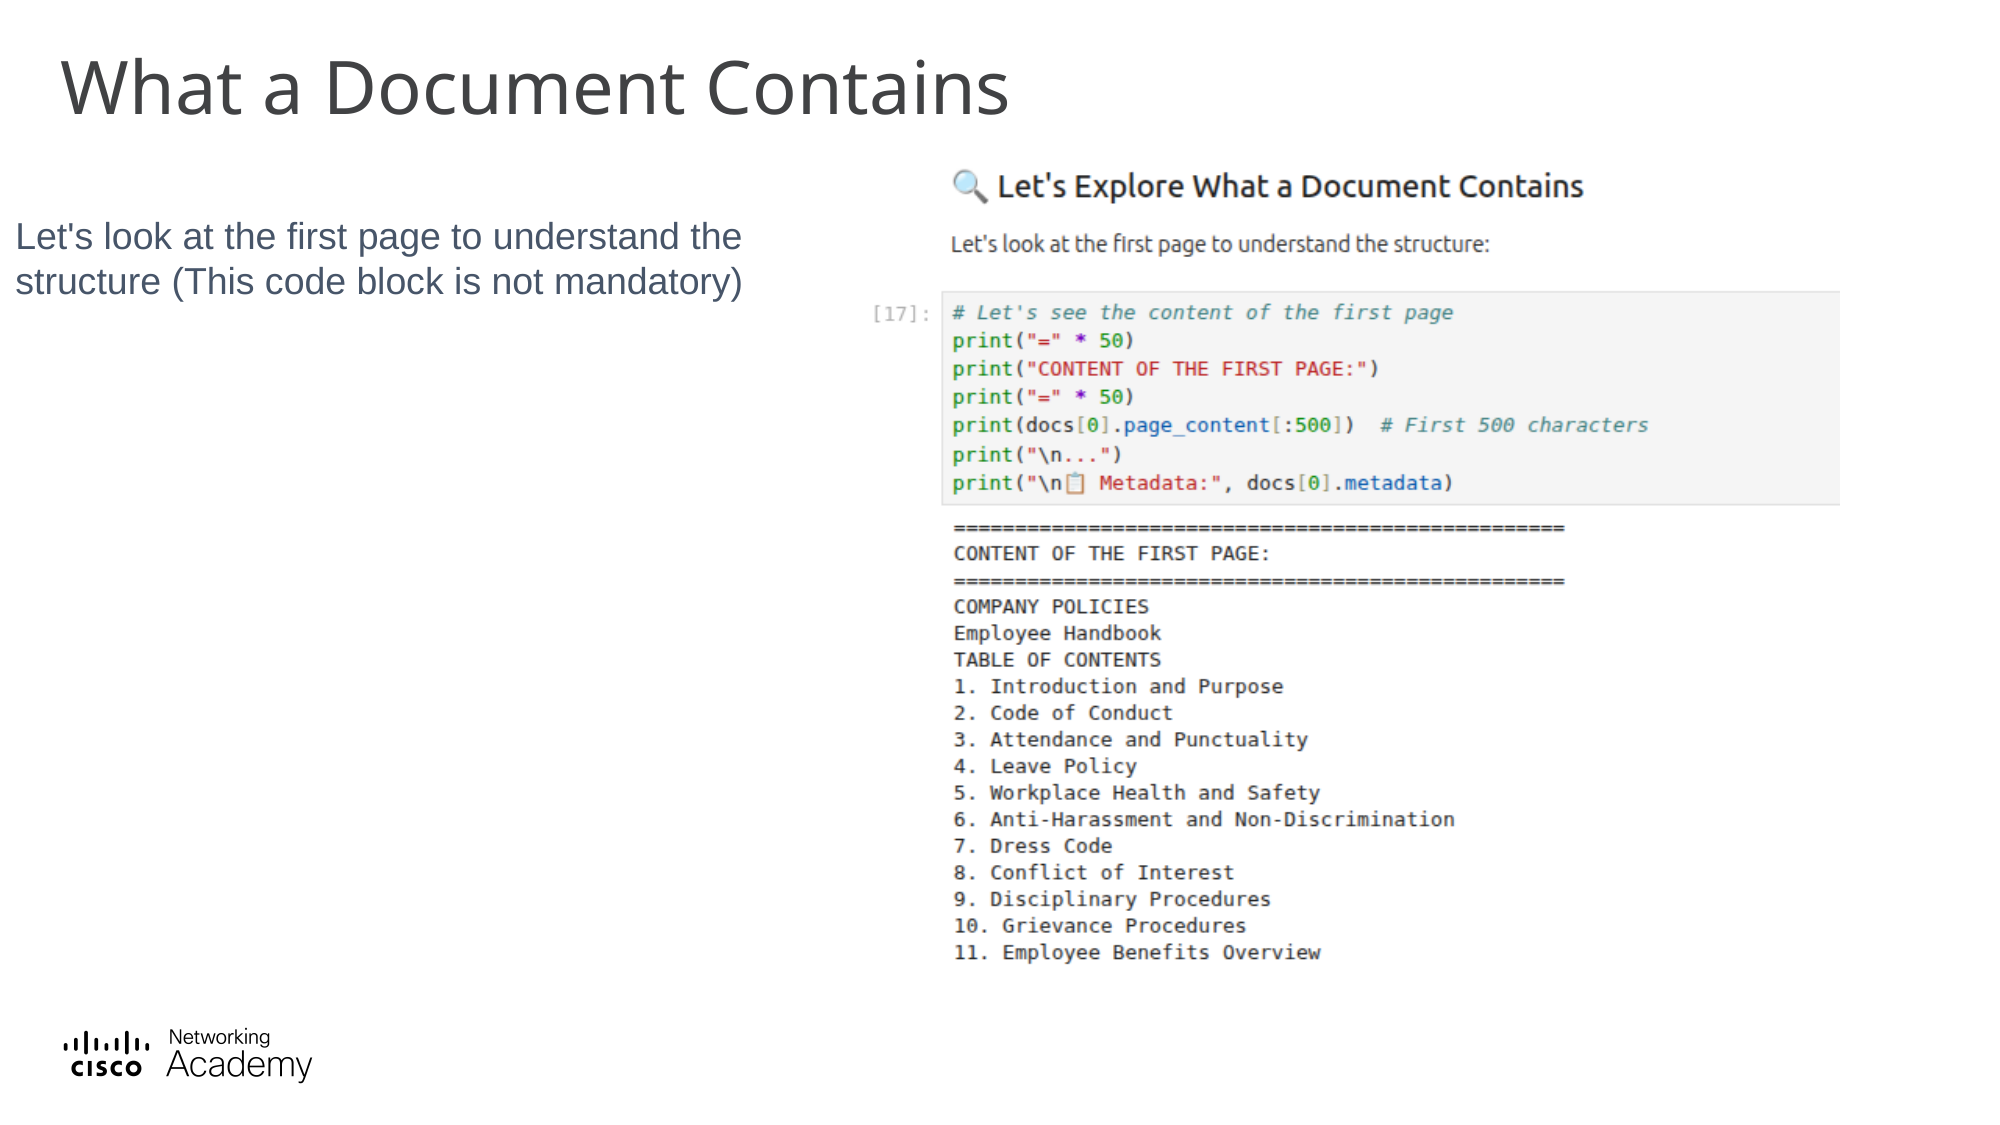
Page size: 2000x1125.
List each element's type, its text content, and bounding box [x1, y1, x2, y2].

text_box Let's look at the first page to understand the structure (This code block is not mandatory) [0, 204, 810, 400]
title What a Document Contains [53, 36, 1853, 150]
picture [872, 149, 1841, 973]
picture [60, 1024, 316, 1087]
